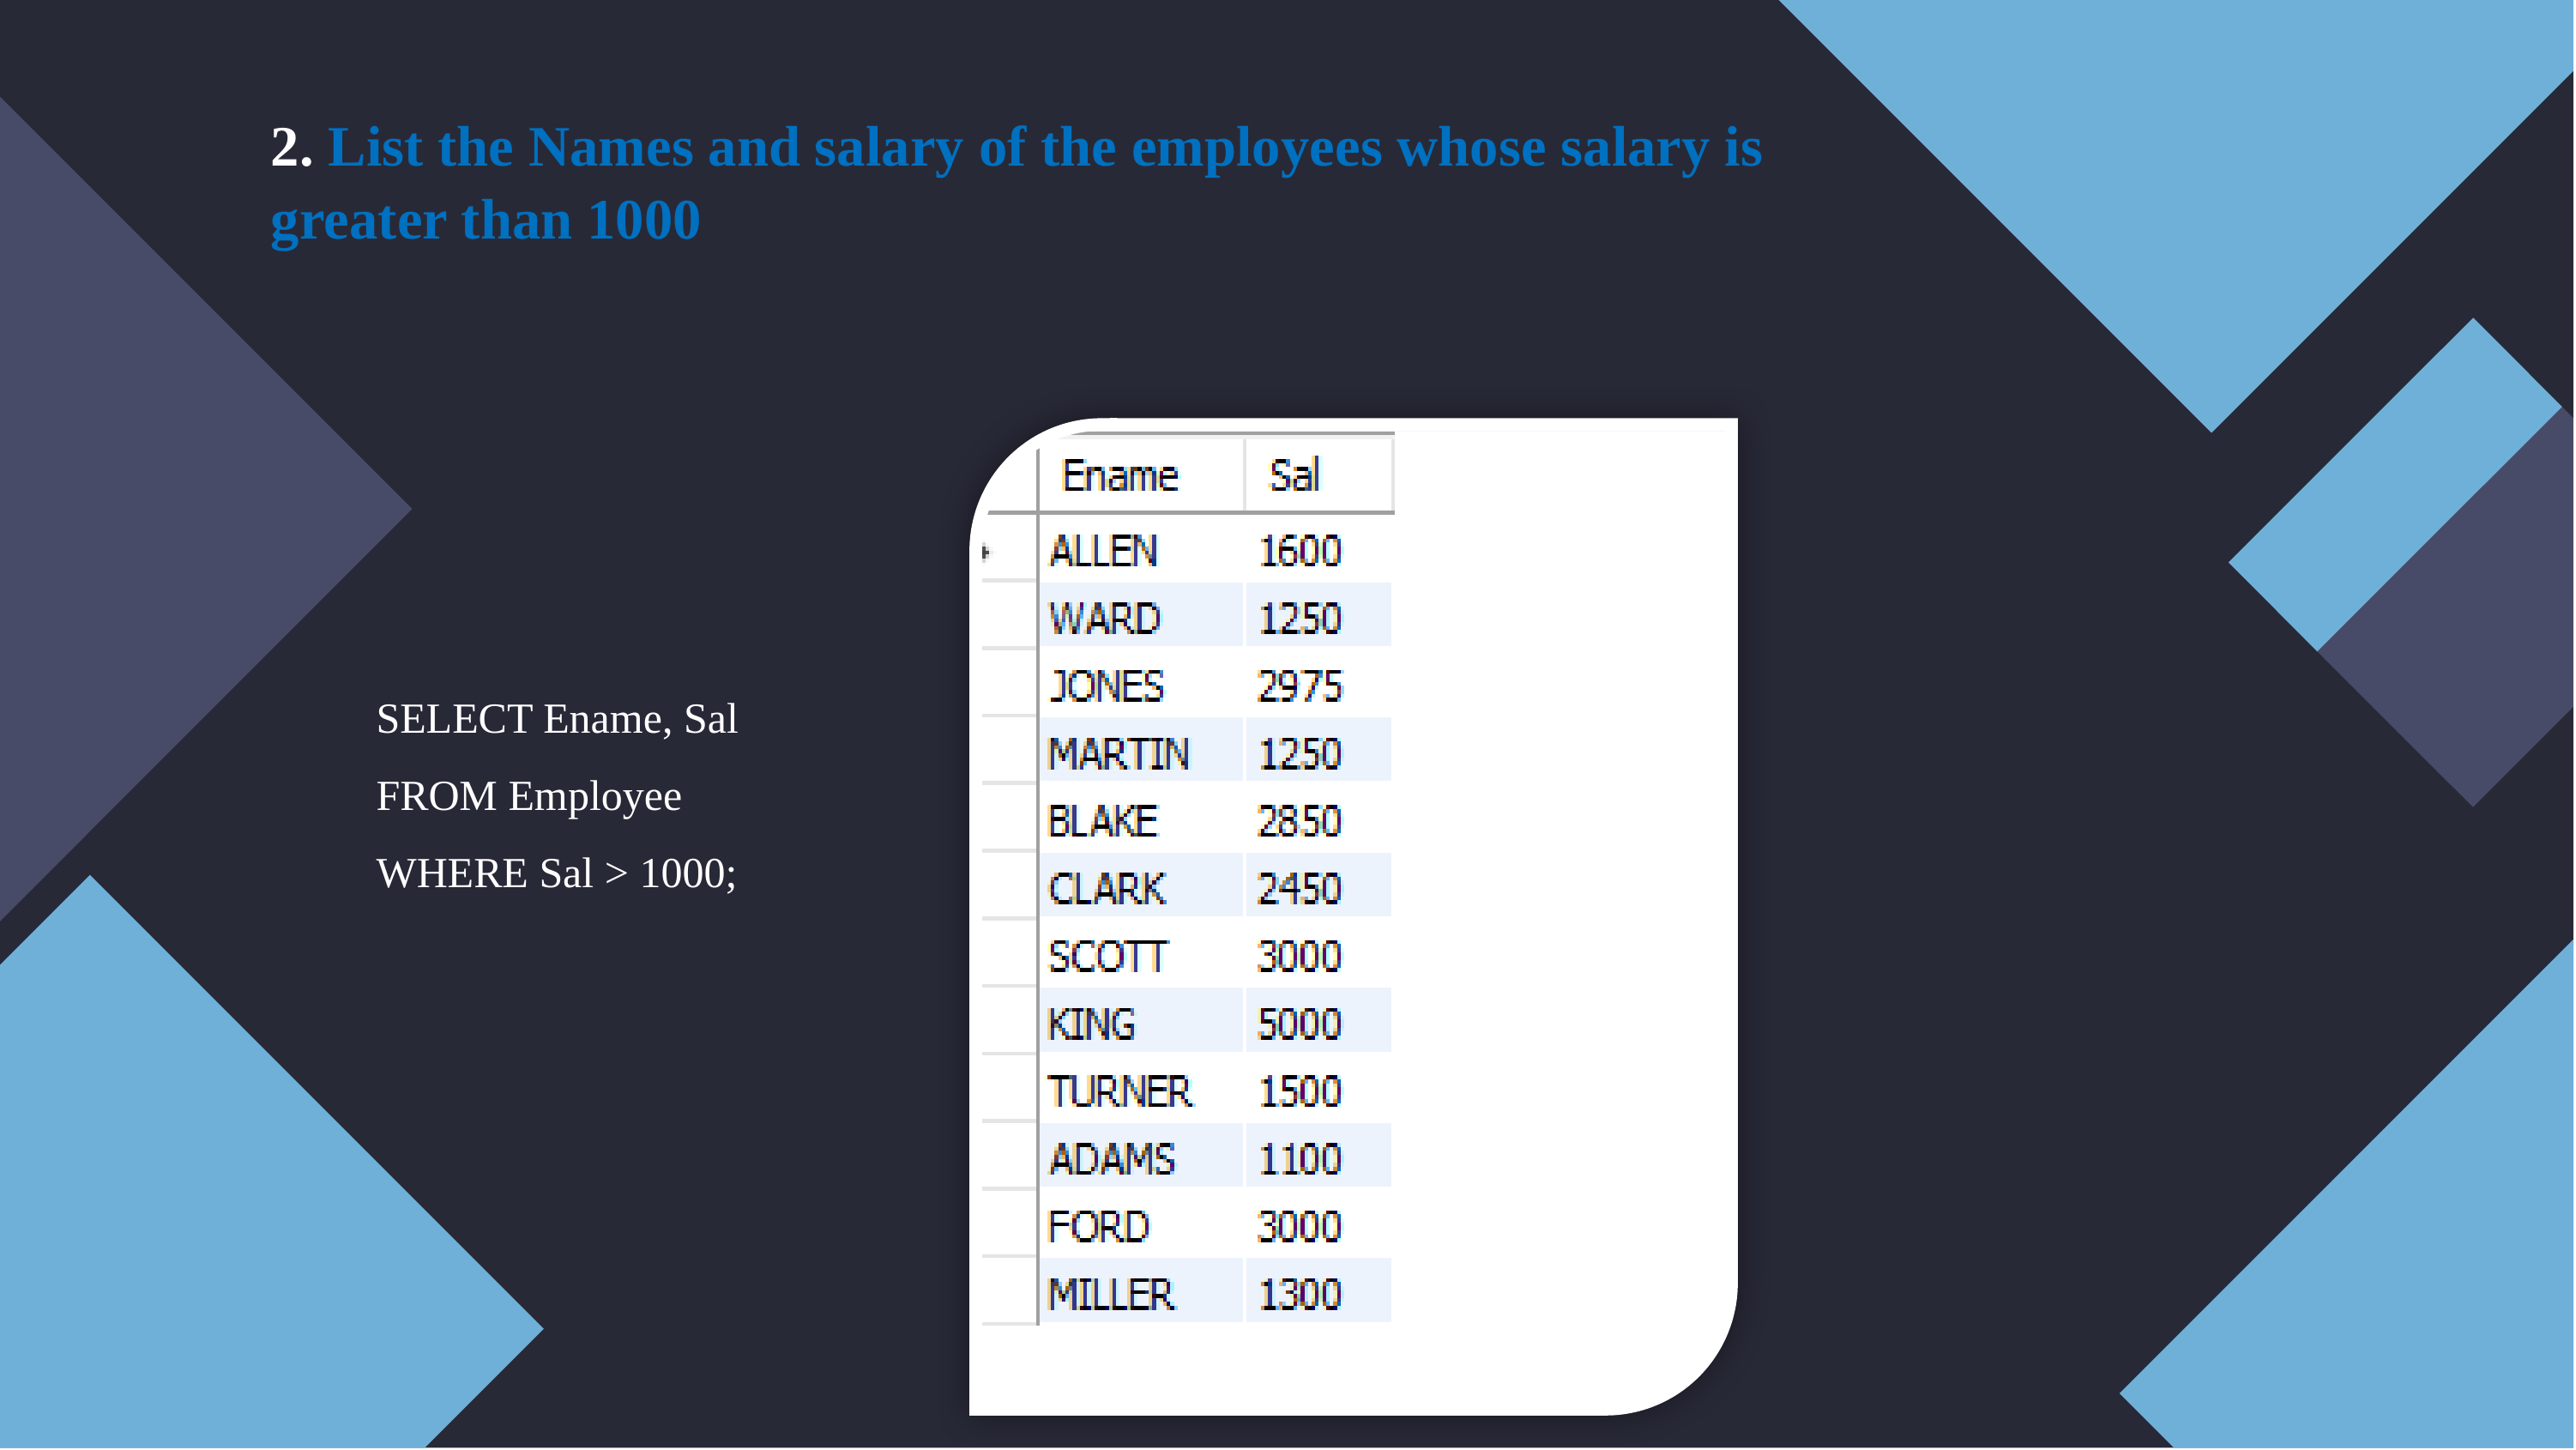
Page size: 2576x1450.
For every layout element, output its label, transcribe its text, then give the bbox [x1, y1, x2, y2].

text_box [0, 96, 545, 1448]
text_box [2119, 939, 2574, 1448]
text_box 2. List the Names and salary of the employees whose salary is greater than 1000 [547, 97, 1774, 257]
title SELECT Ename, Sal FROM Employee WHERE Sal > 1000; [551, 664, 946, 890]
picture [975, 424, 1732, 1410]
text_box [1778, 0, 2574, 807]
